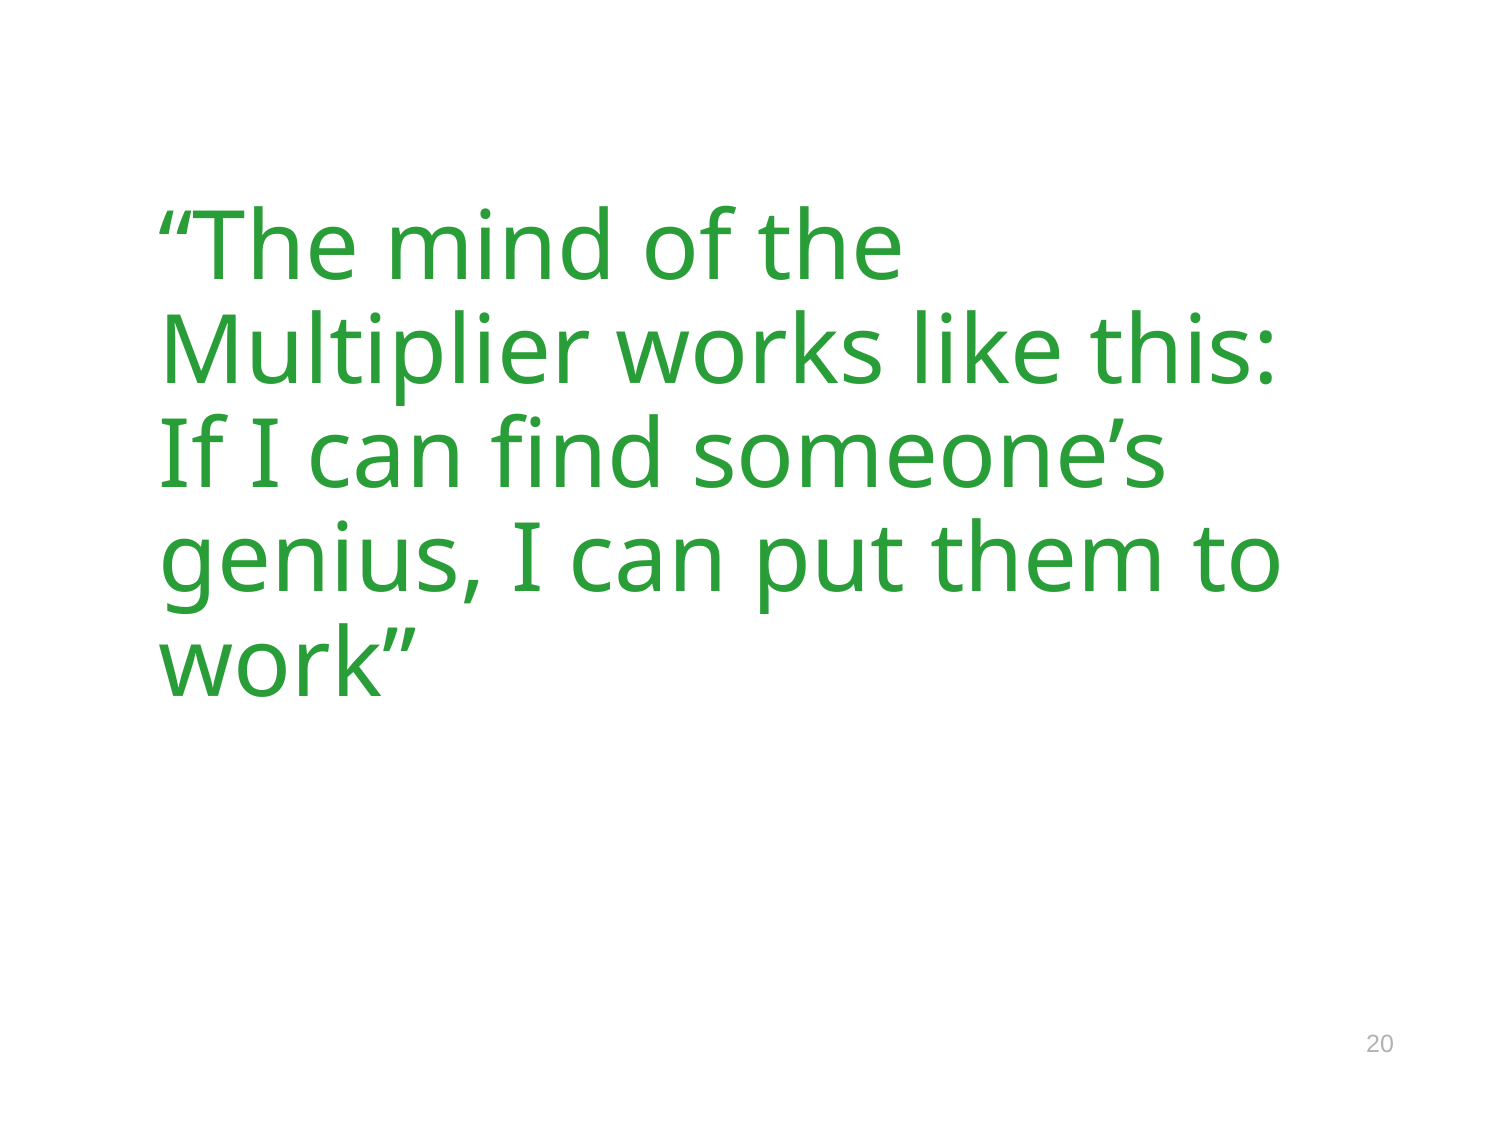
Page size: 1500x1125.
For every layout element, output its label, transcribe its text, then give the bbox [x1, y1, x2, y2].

footer 20 [934, 1012, 1410, 1073]
title “The mind of the Multiplier works like this: If I can find someone’s genius, I can put them to work” [148, 92, 1348, 921]
